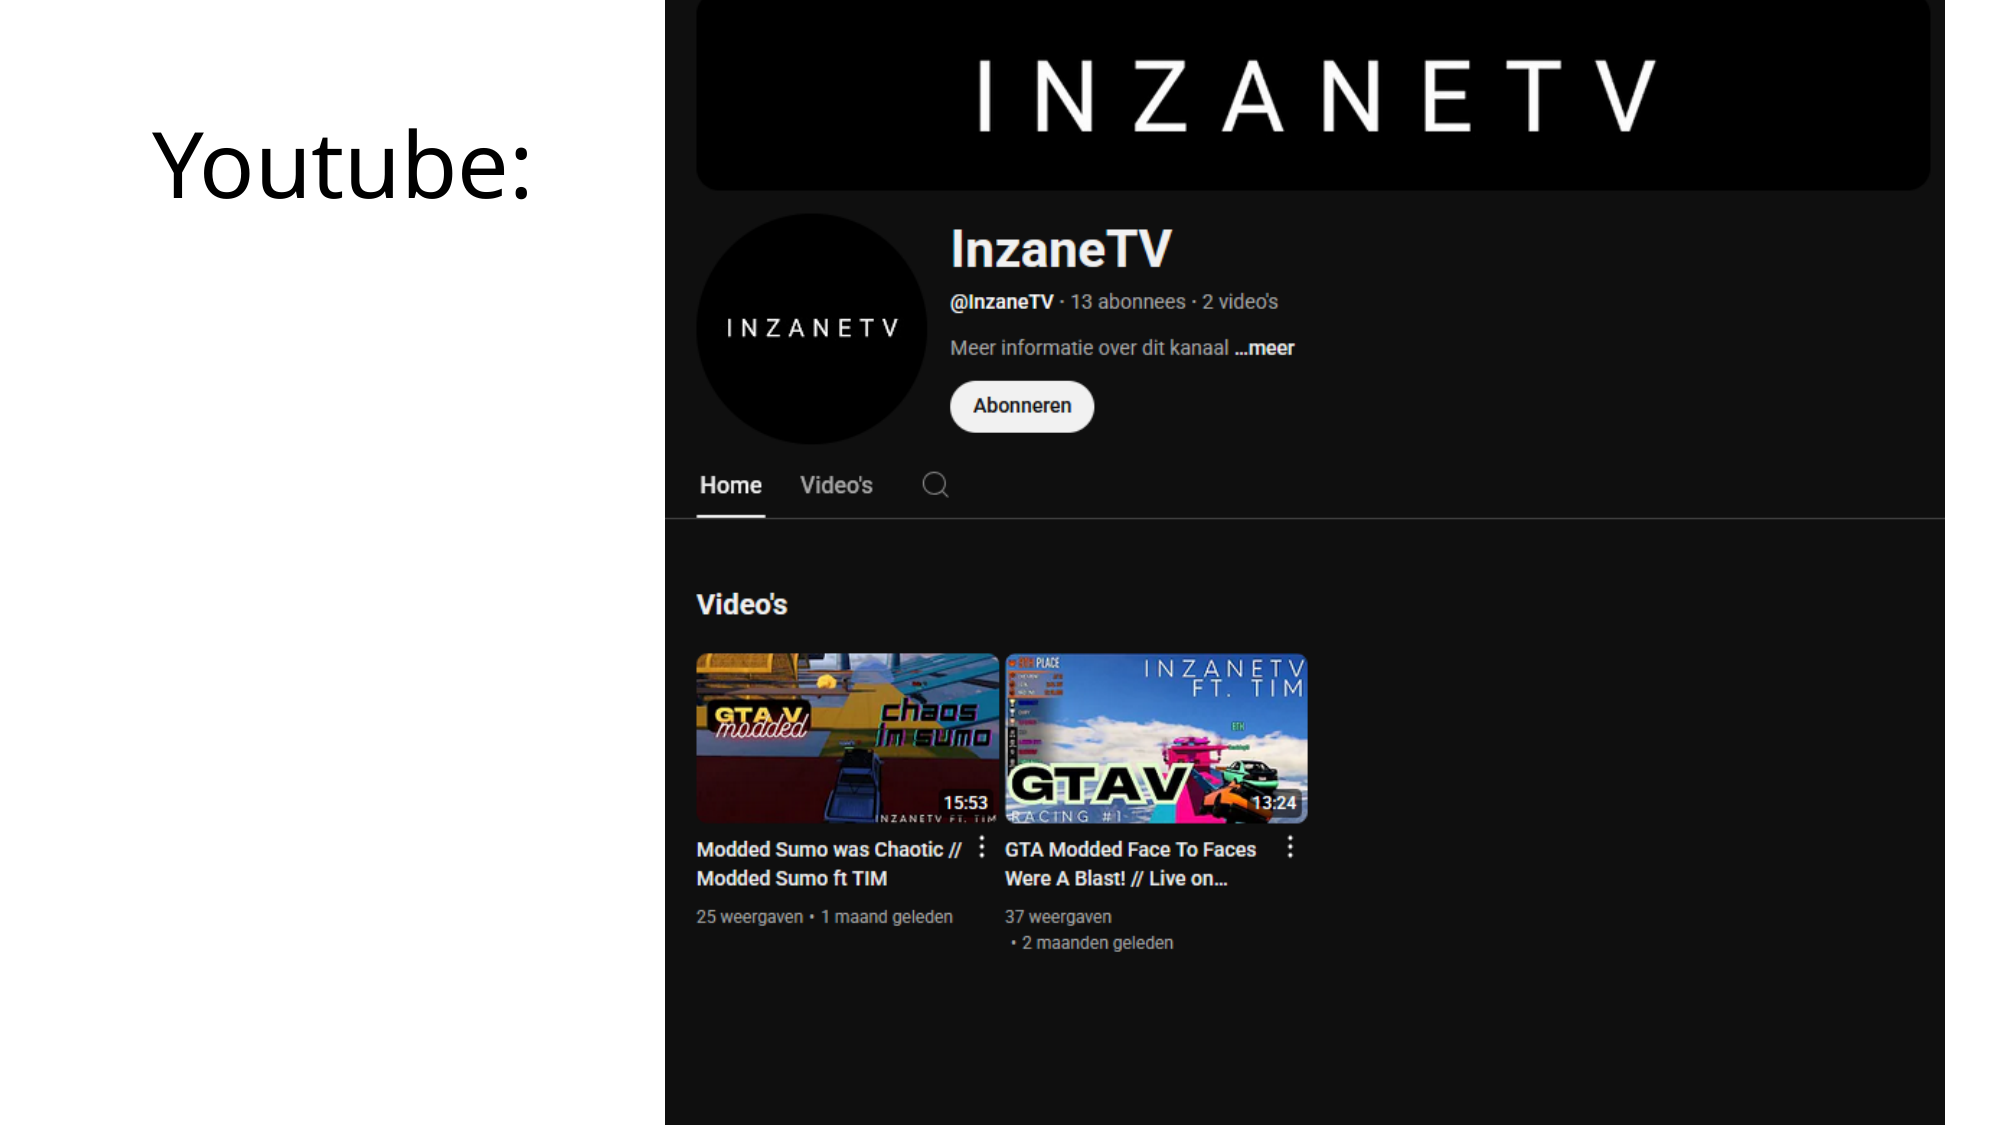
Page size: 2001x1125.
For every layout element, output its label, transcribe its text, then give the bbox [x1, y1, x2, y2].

title Youtube: [137, 59, 664, 278]
picture [664, 0, 1945, 1125]
